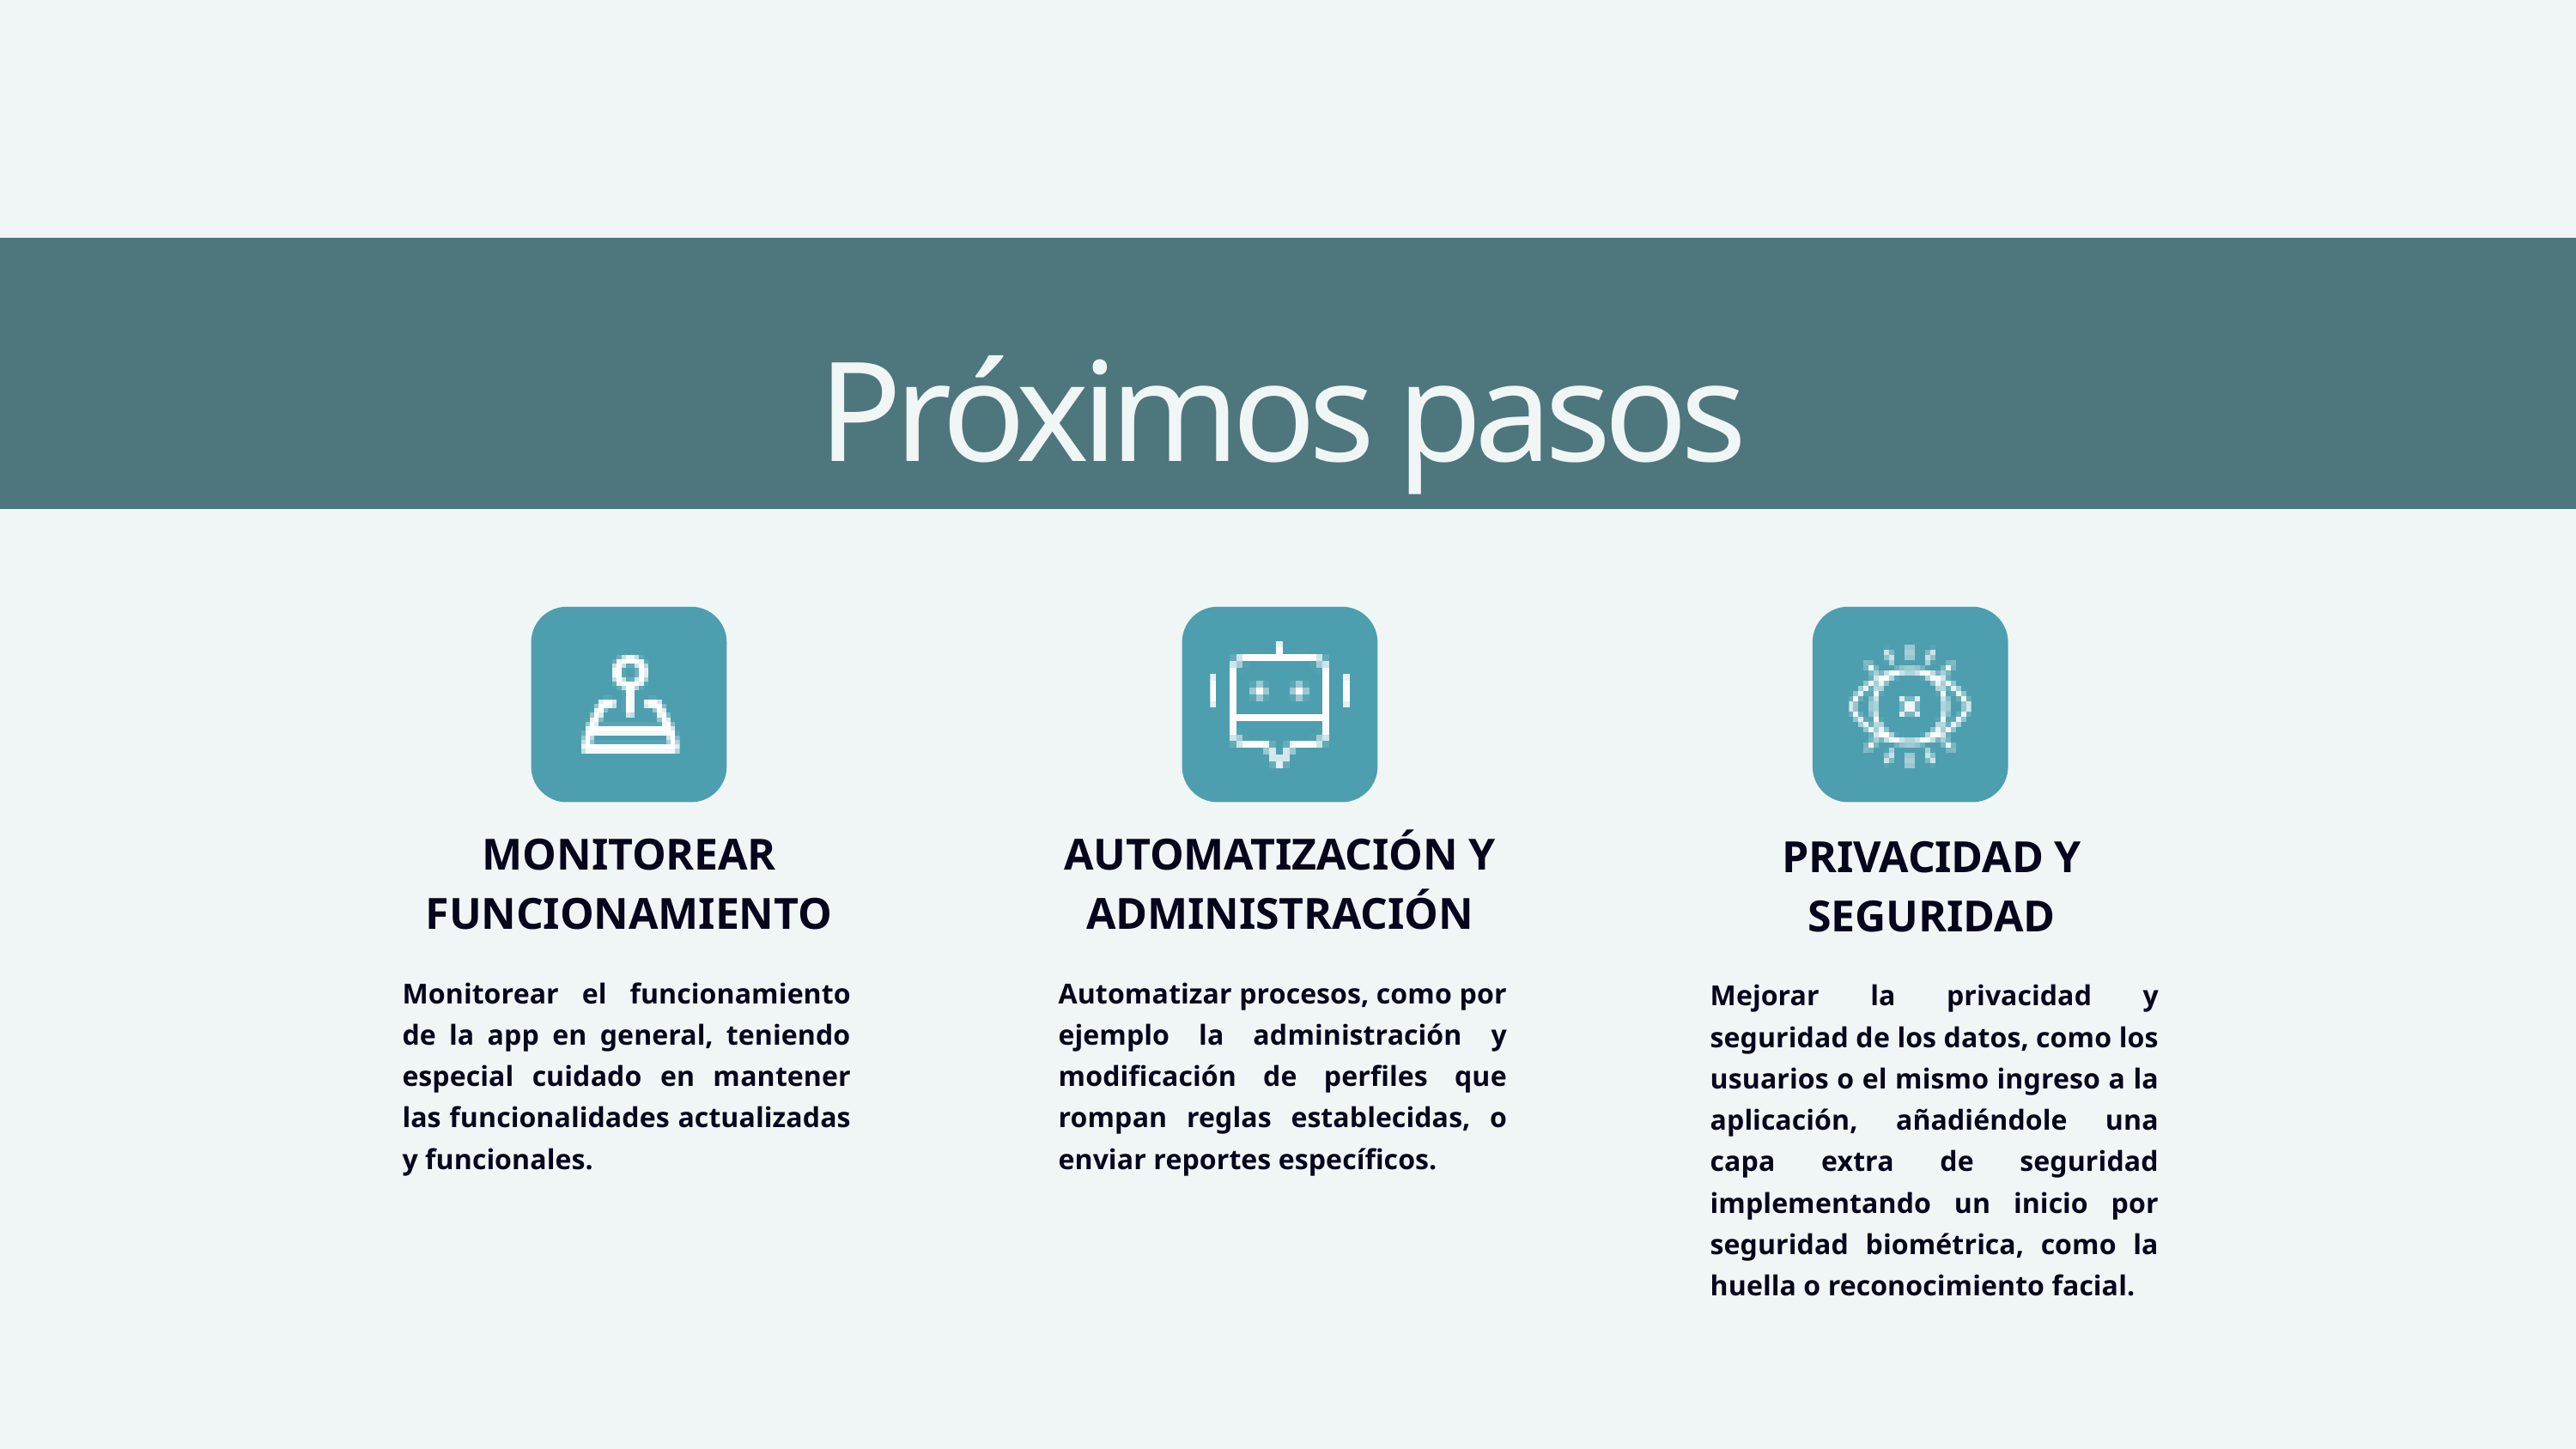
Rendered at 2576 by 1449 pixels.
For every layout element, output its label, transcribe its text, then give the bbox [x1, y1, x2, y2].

text_box MONITOREAR FUNCIONAMIENTO [402, 819, 856, 938]
text_box Monitorear el funcionamiento de la app en general, teniendo especial cuidado en mantener las funcionalidades actualizadas y funcionales. [402, 967, 852, 1175]
text_box AUTOMATIZACIÓN Y ADMINISTRACIÓN [1058, 819, 1502, 938]
text_box PRIVACIDAD Y SEGURIDAD [1710, 822, 2154, 941]
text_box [1182, 606, 1378, 803]
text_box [531, 606, 727, 803]
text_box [0, 237, 2576, 510]
text_box Mejorar la privacidad y seguridad de los datos, como los usuarios o el mismo ingreso a la aplicación, añadiéndole una capa extra de seguridad implementando un inicio por seguridad biométrica, como la huella o reconocimiento facial. [1710, 969, 2160, 1302]
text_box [1812, 606, 2008, 803]
text_box Automatizar procesos, como por ejemplo la administración y modificación de perfiles que rompan reglas establecidas, o enviar reportes específicos. [1058, 967, 1508, 1175]
